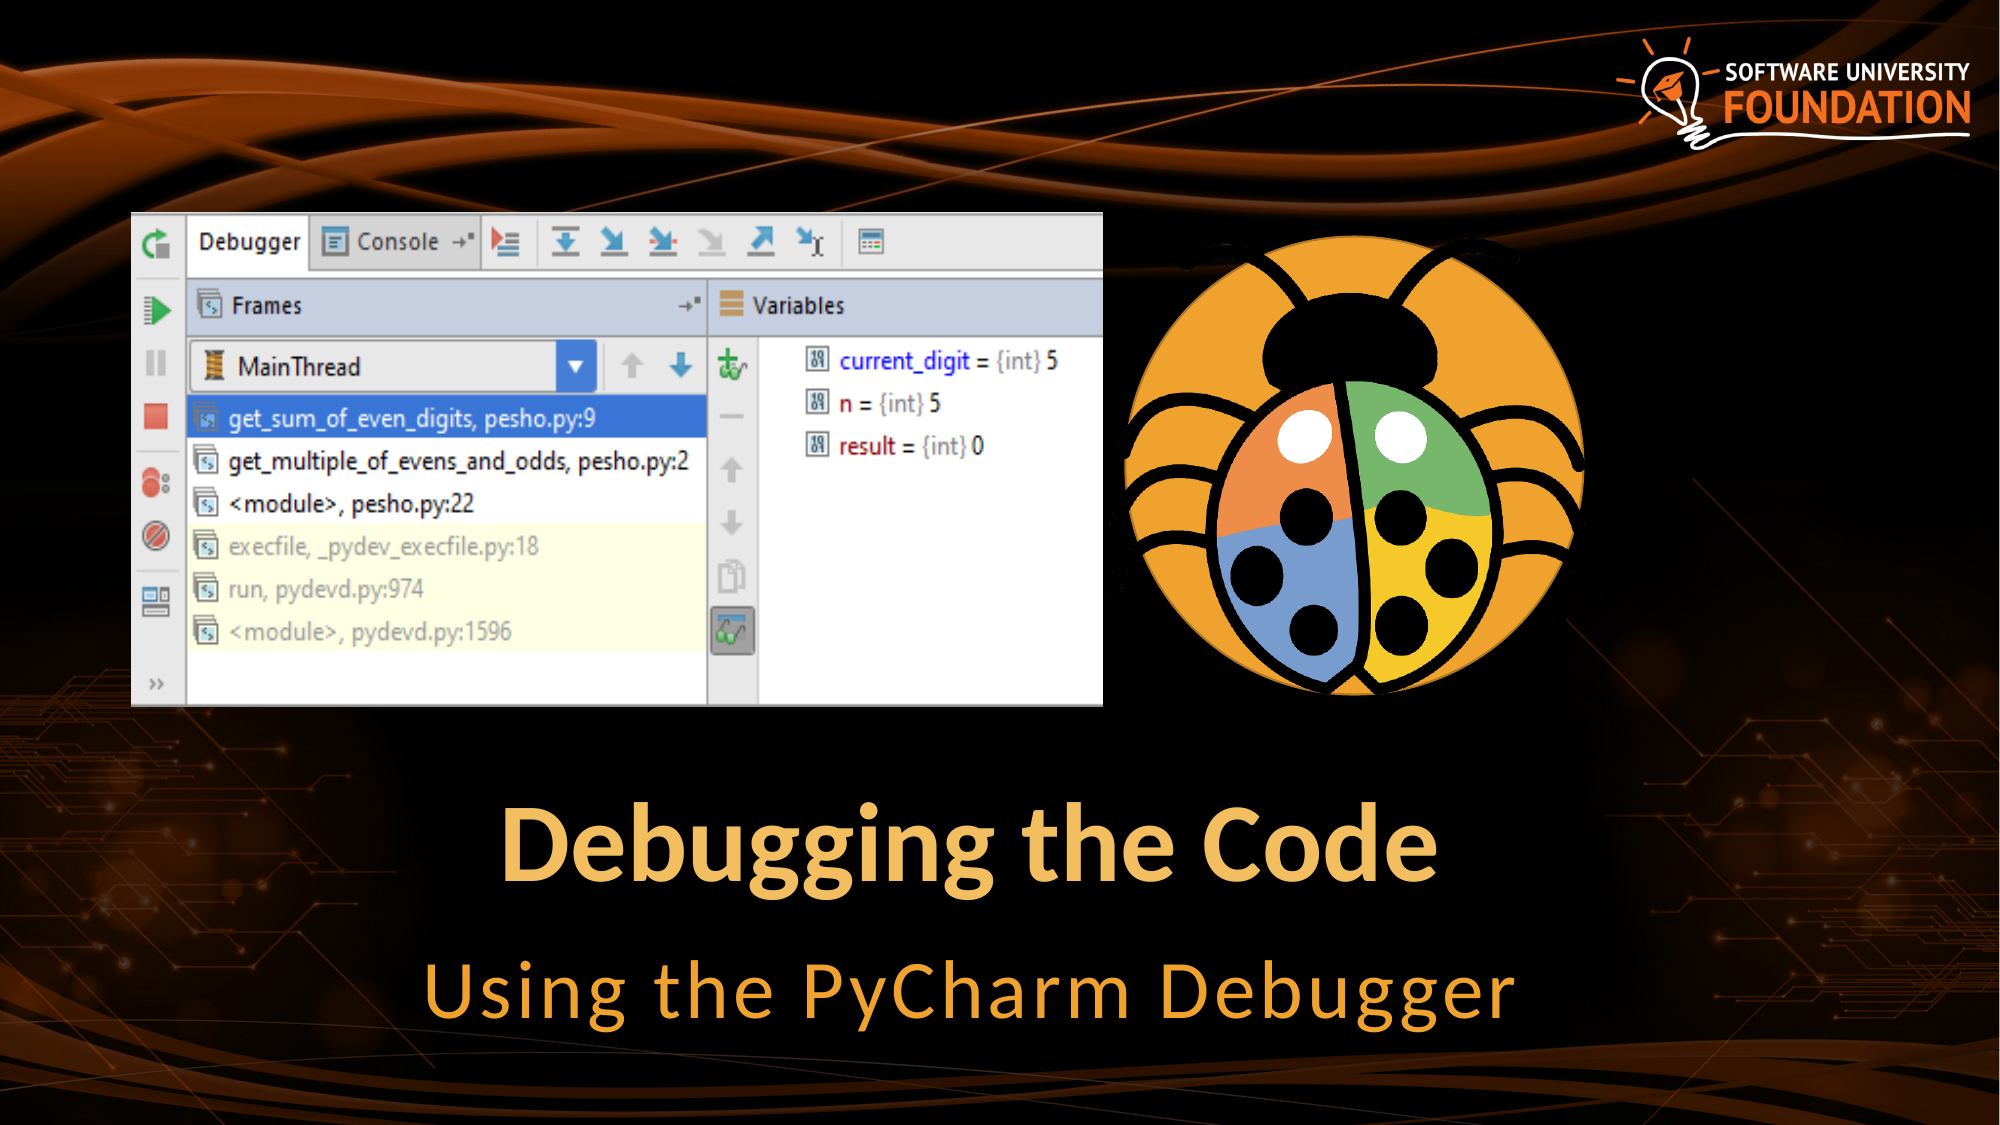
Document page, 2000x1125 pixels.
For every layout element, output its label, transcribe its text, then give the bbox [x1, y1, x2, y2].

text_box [1104, 224, 1602, 707]
list Using the PyCharm Debugger [237, 924, 1704, 1043]
picture [0, 0, 2000, 1125]
title Debugging the Code [237, 776, 1704, 912]
